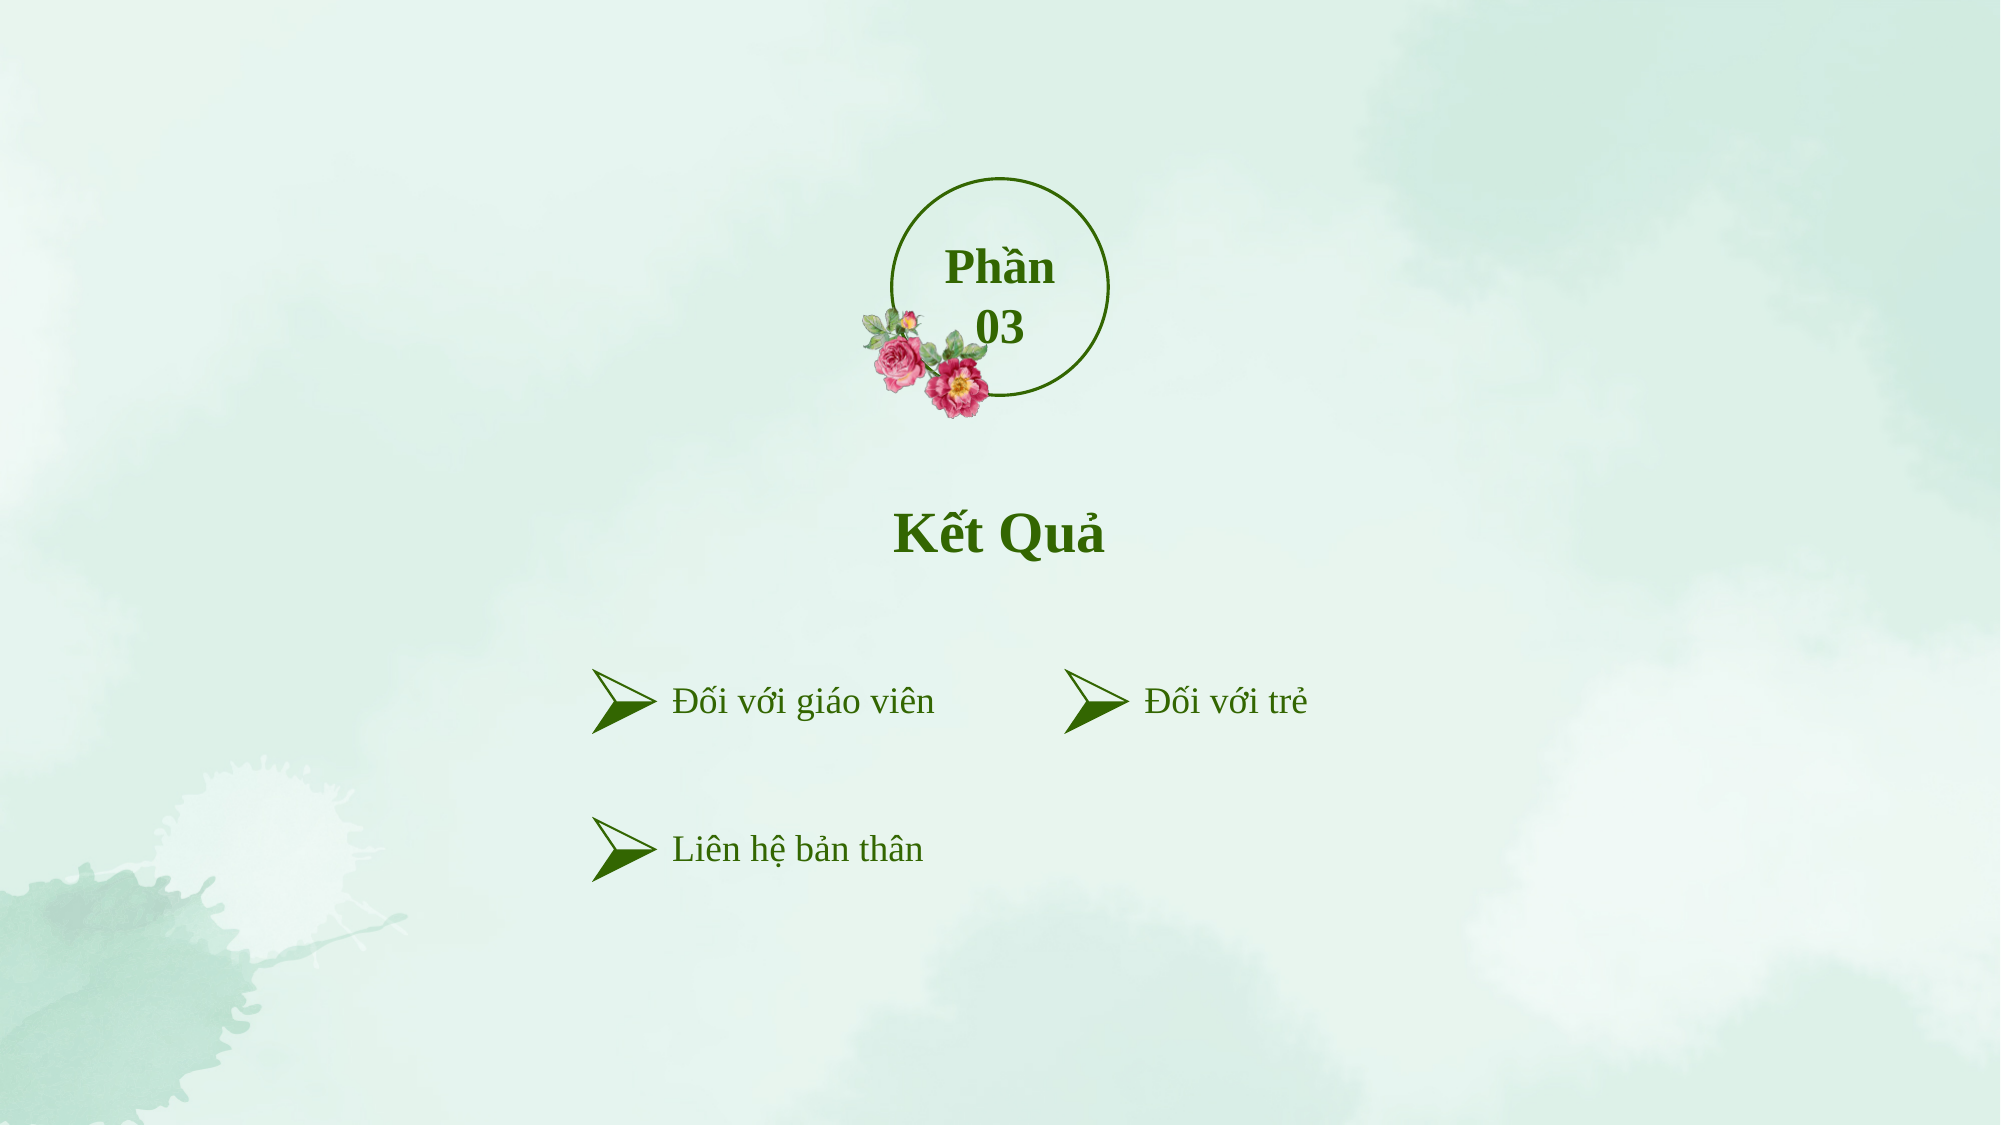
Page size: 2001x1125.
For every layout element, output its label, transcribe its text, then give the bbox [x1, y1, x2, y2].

picture [0, 0, 2001, 1125]
text_box [1063, 667, 1129, 736]
text_box Đối với trẻ [1129, 668, 1585, 729]
text_box [591, 667, 657, 736]
text_box [909, 177, 1091, 226]
text_box [1093, 229, 1110, 345]
text_box Kết Quả [759, 486, 1241, 572]
text_box [890, 227, 908, 305]
text_box Phần 03 [908, 226, 1093, 361]
text_box Liên hệ bản thân [657, 816, 1130, 877]
text_box Đối với giáo viên [657, 668, 1054, 729]
text_box [990, 361, 1081, 397]
text_box [591, 815, 657, 884]
